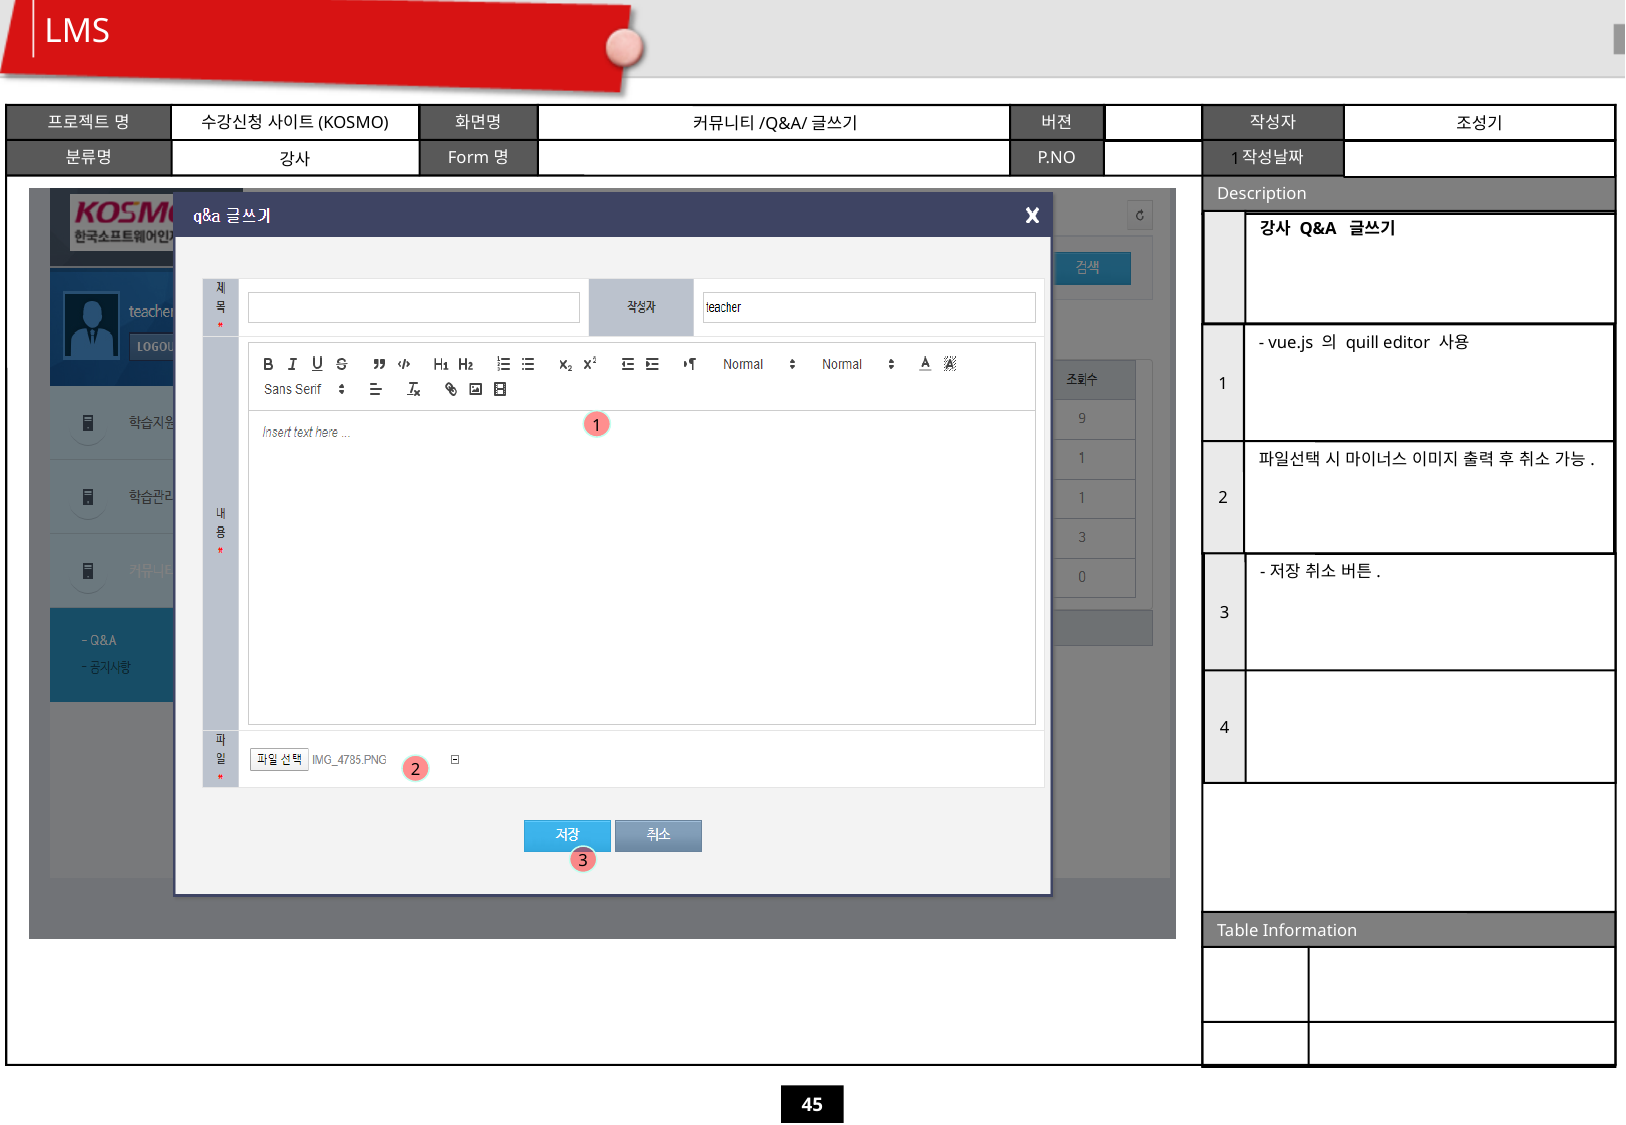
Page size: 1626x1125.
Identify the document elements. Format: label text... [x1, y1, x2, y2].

text_box 수강신청 사이트(KOSMO) [171, 104, 419, 139]
picture [0, 0, 1625, 110]
text_box LMS [29, 0, 597, 57]
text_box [1203, 210, 1616, 324]
text_box 커뮤니티/Q&A/글쓰기 [539, 103, 1012, 142]
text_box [1202, 911, 1616, 1067]
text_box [1203, 553, 1616, 783]
text_box [1344, 141, 1616, 177]
text_box 1 [1105, 140, 1247, 176]
text_box 조성기 [1344, 105, 1616, 140]
text_box 강사 [171, 139, 419, 178]
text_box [1202, 324, 1614, 554]
picture [29, 188, 1176, 939]
text_box [1105, 105, 1203, 141]
